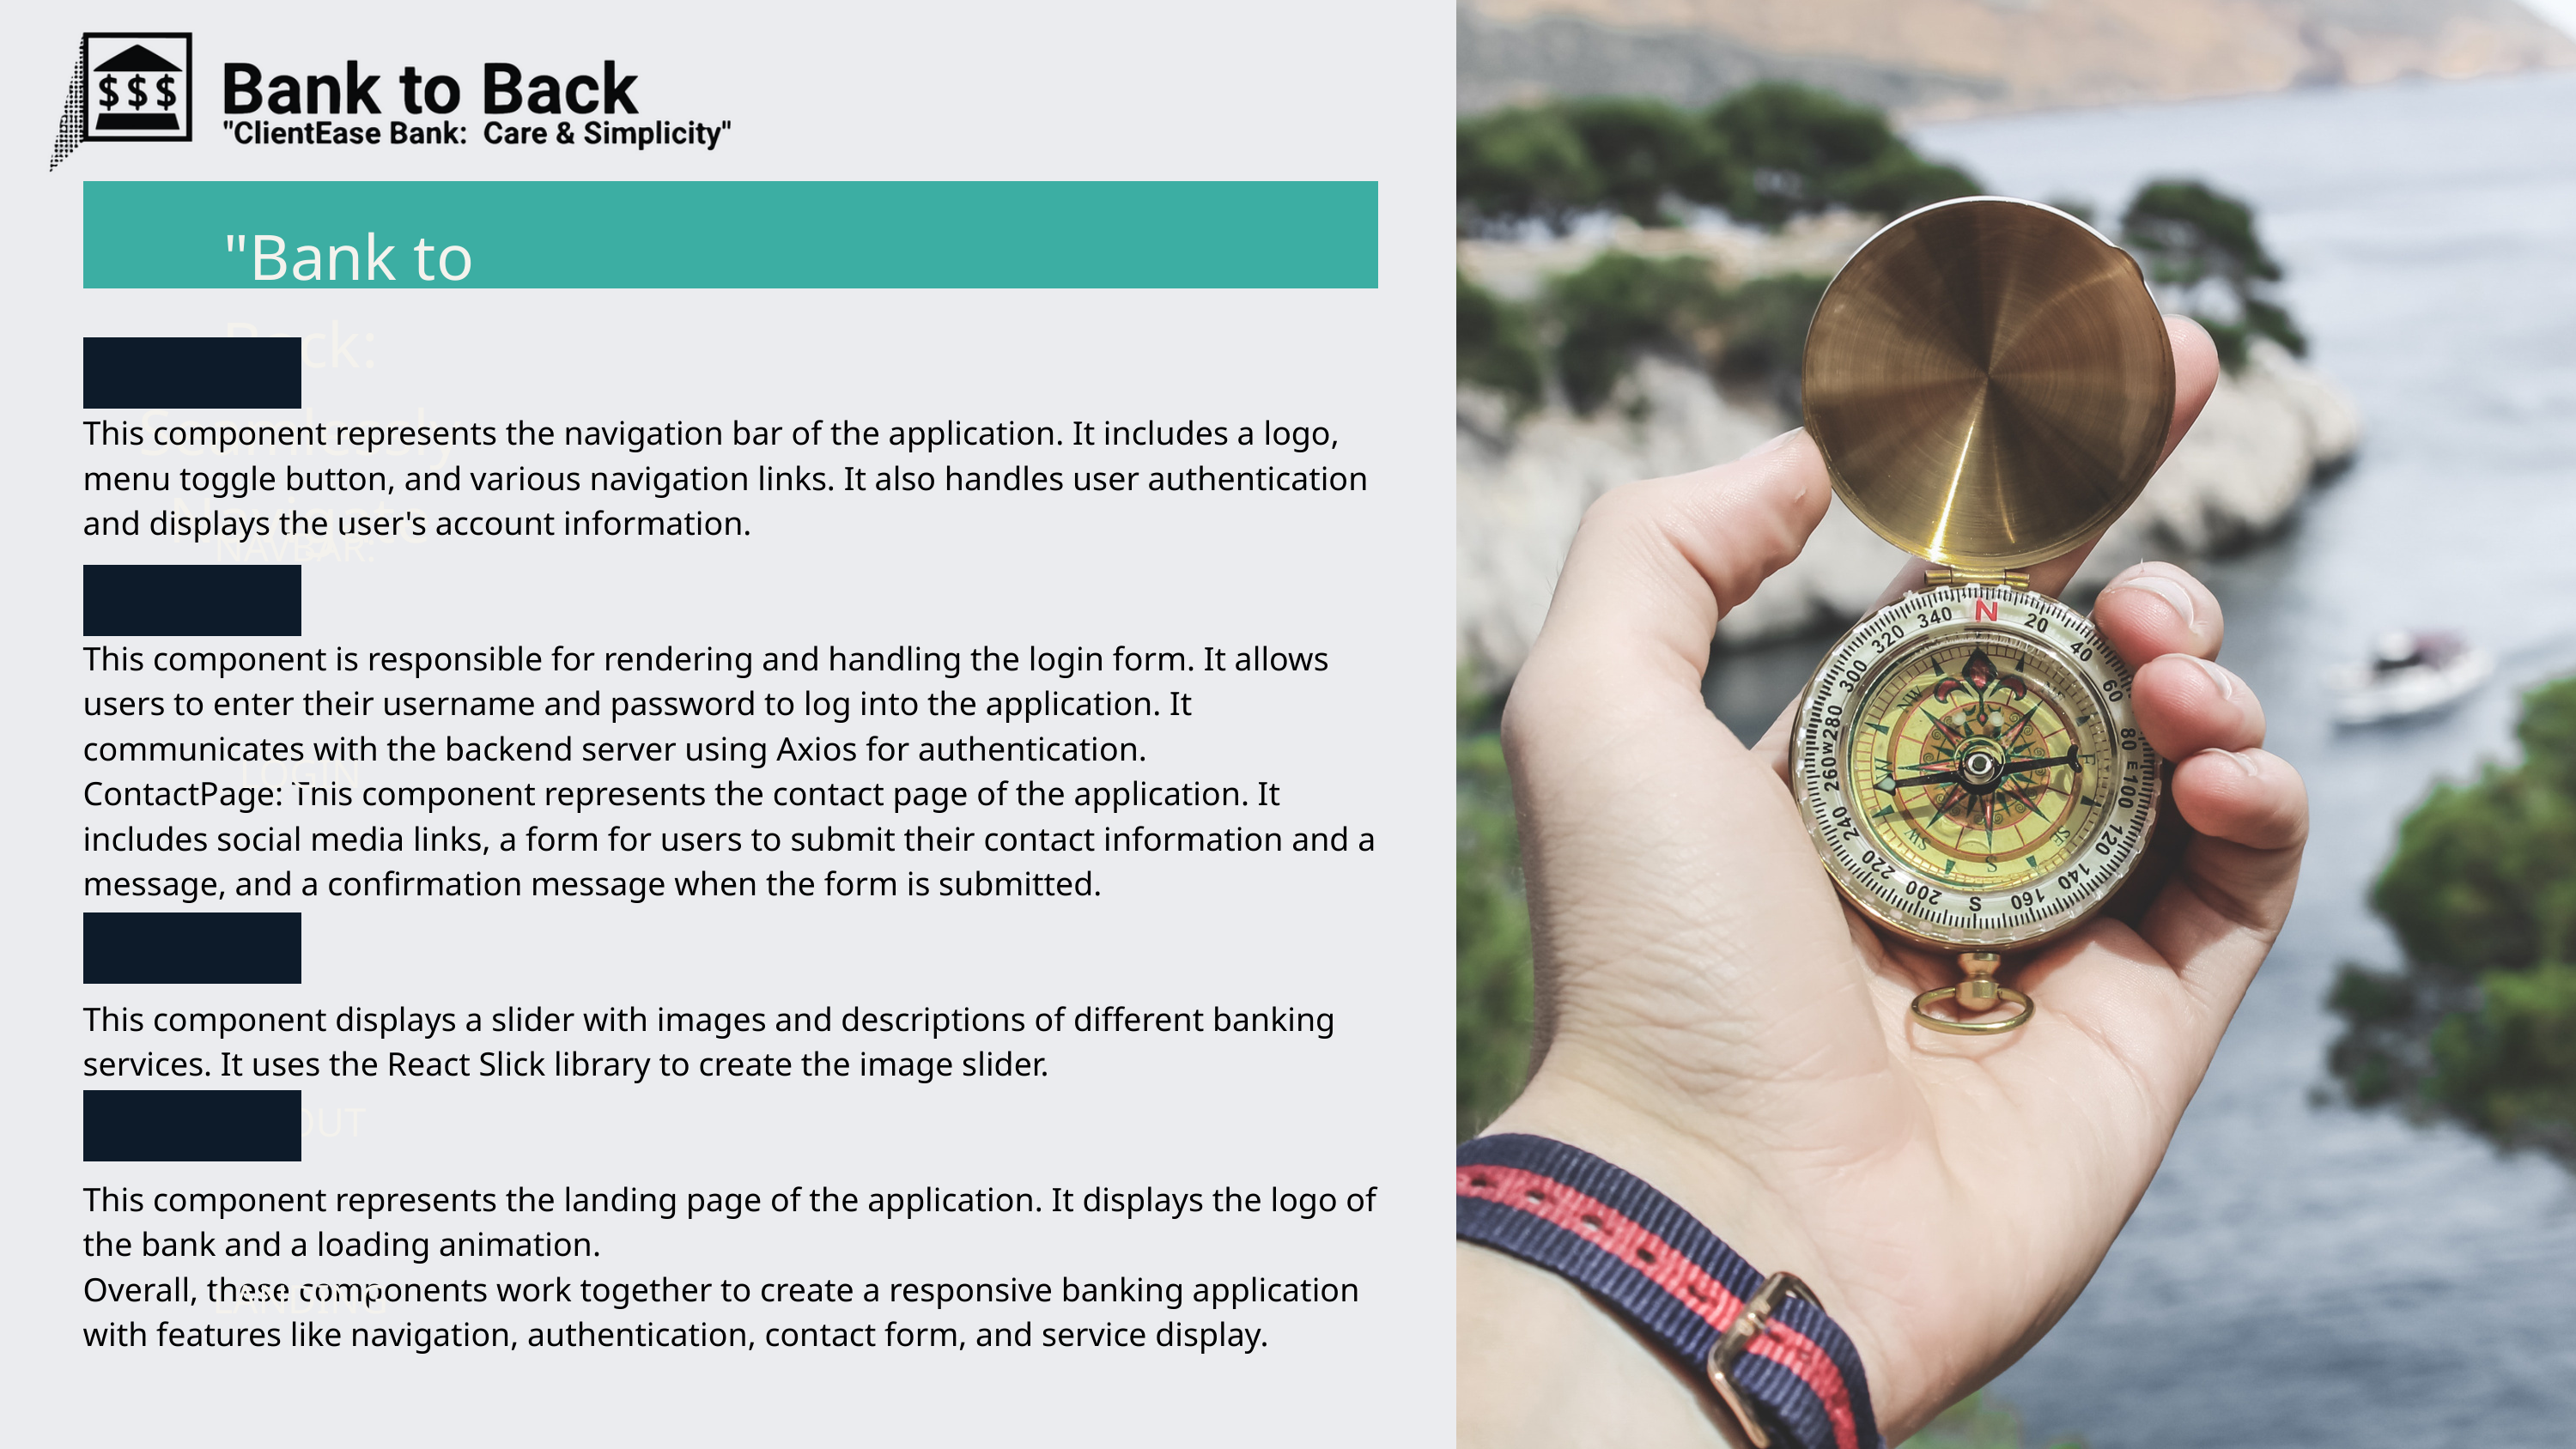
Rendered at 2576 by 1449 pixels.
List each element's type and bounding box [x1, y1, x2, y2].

text_box [82, 564, 301, 637]
text_box [1455, 0, 2576, 1449]
text_box [82, 1089, 301, 1162]
text_box [82, 336, 301, 409]
text_box [82, 180, 1378, 289]
text_box [42, 23, 731, 181]
text_box [82, 912, 301, 985]
text_box [82, 370, 1378, 1441]
